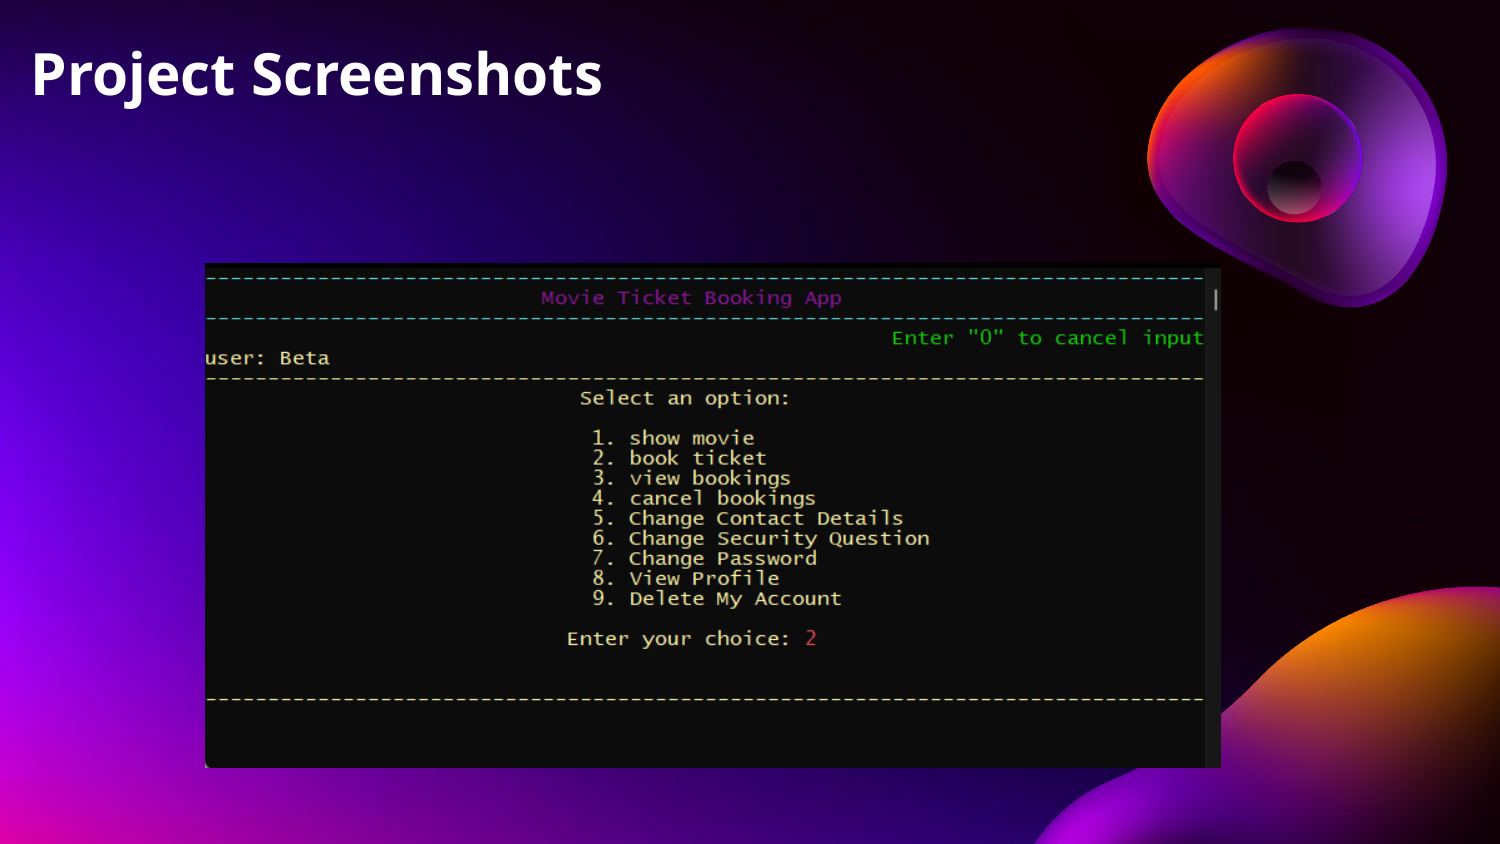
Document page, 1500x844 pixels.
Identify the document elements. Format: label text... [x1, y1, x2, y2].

title Project Screenshots [15, 21, 1284, 116]
picture [0, 0, 1500, 844]
